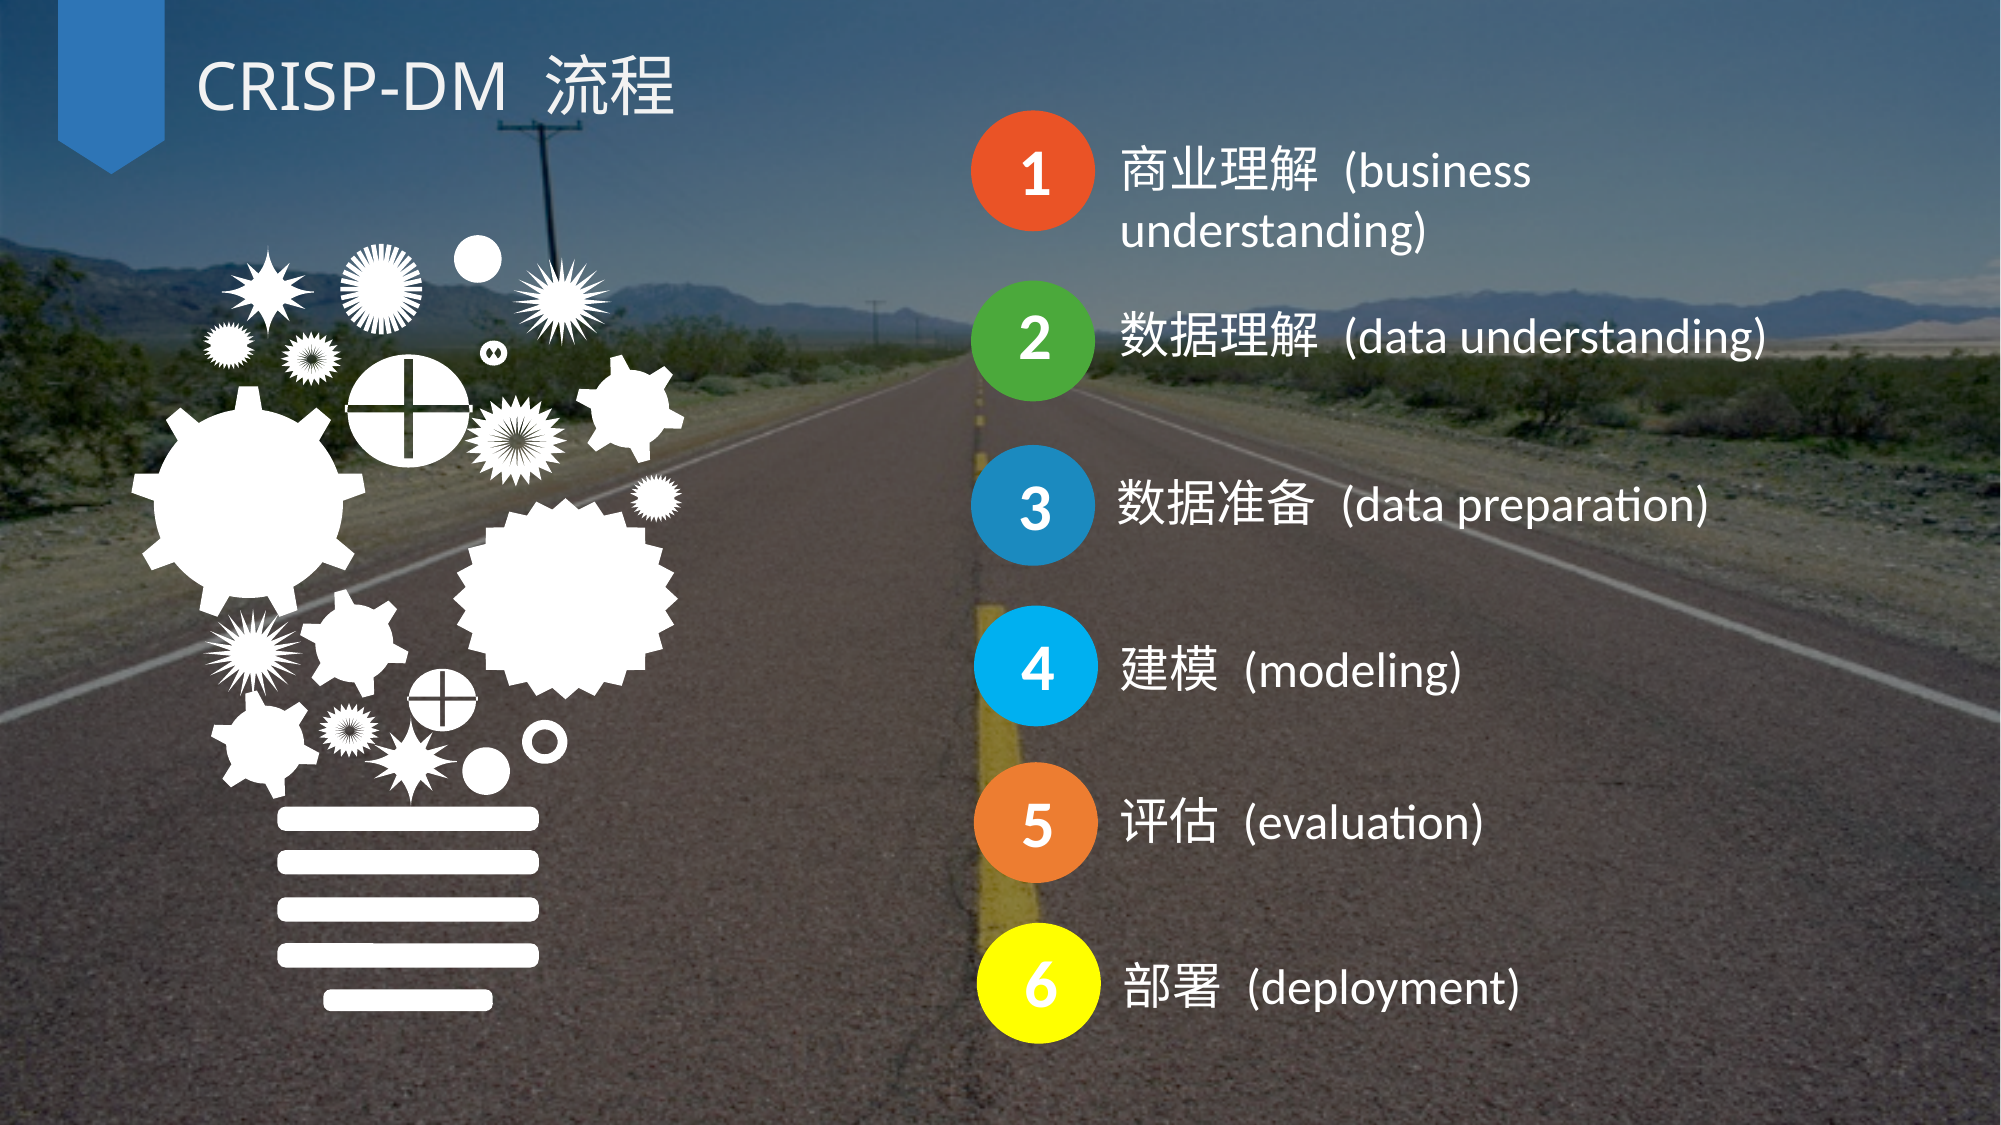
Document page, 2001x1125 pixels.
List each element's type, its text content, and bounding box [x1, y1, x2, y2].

text_box CRISP-DM 流程 [180, 36, 1119, 132]
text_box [130, 235, 699, 1011]
picture [0, 0, 2001, 1125]
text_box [971, 110, 1850, 1084]
text_box [57, 0, 166, 176]
